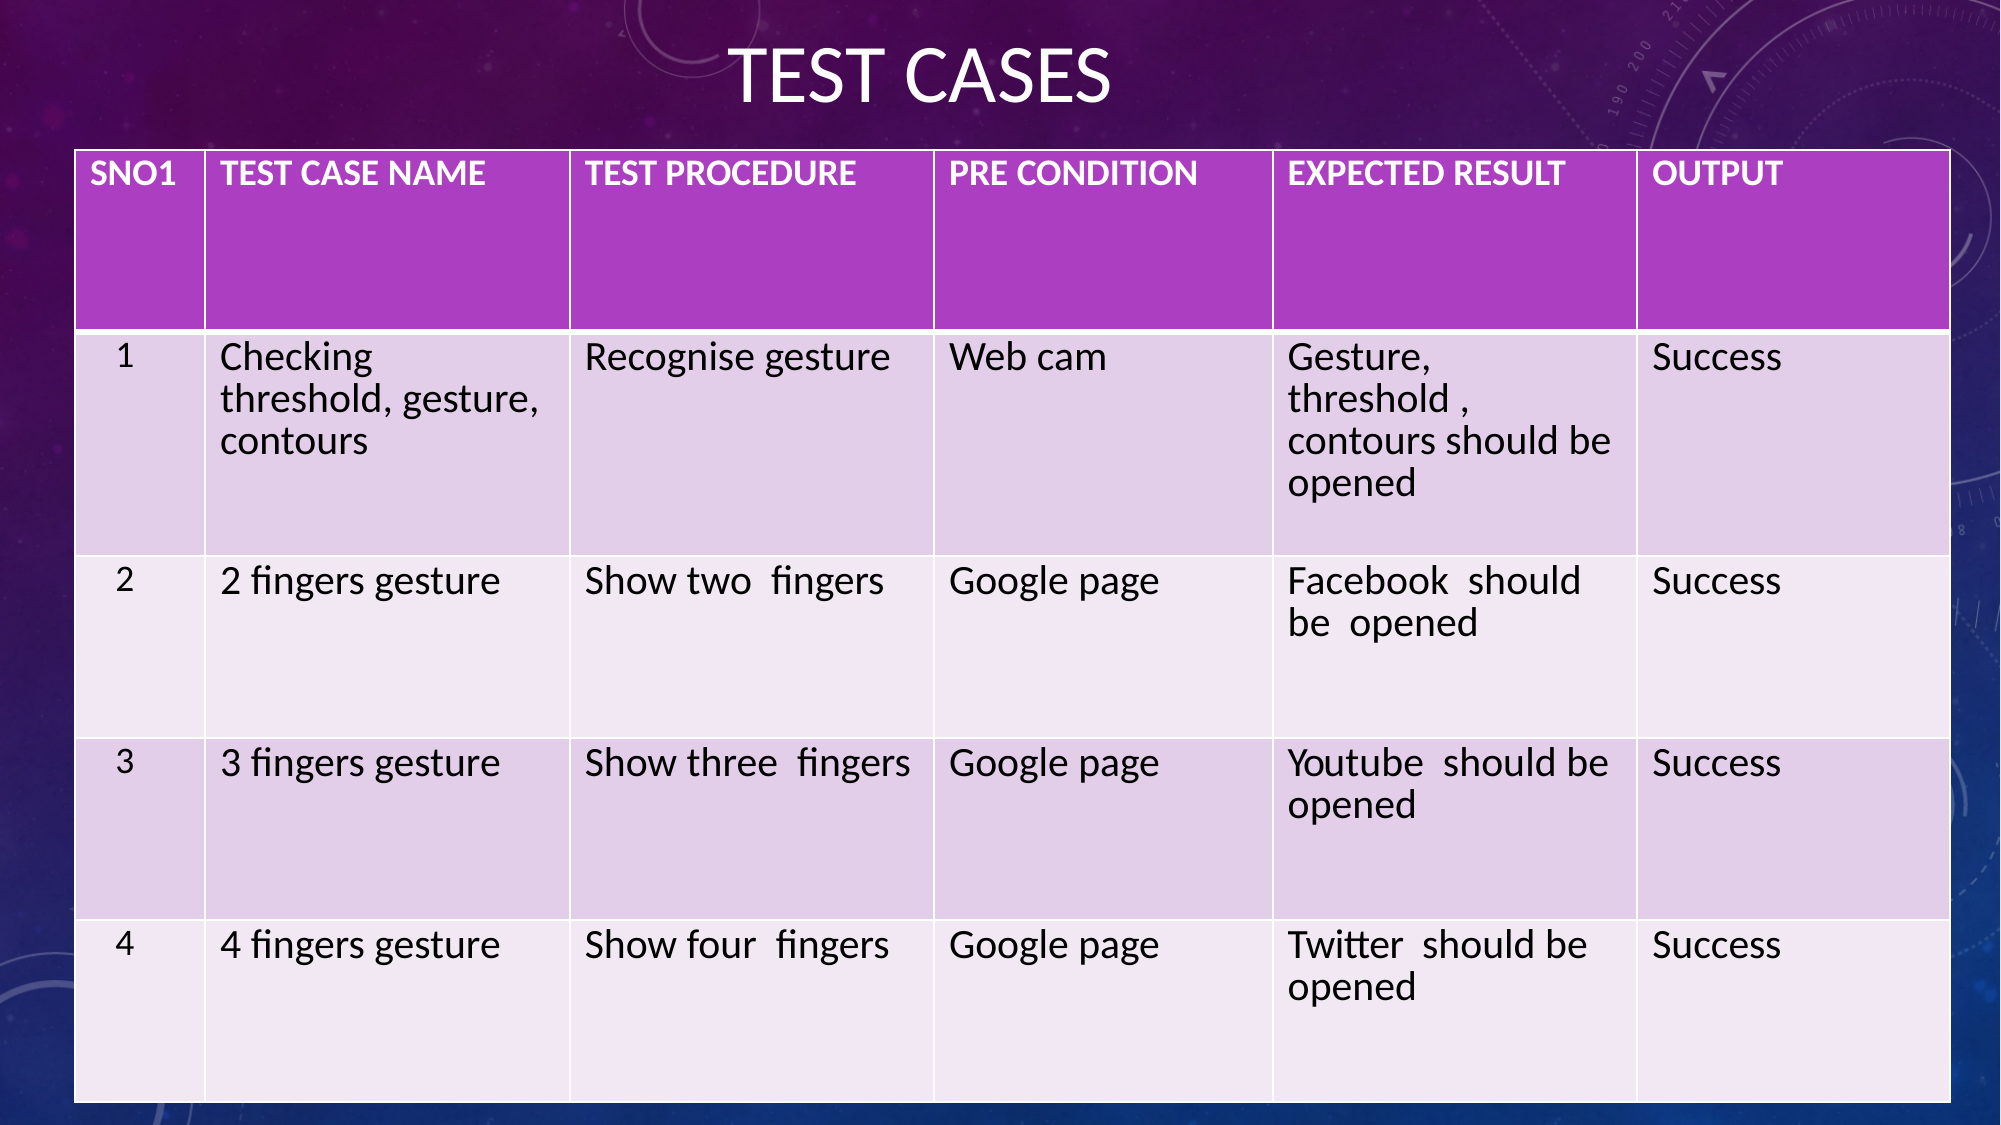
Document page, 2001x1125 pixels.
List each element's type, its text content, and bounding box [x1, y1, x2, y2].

table_cell Twitter should be opened [1274, 921, 1636, 1101]
table_cell Success [1638, 335, 1949, 555]
table_cell Gesture, threshold , contours should be opened [1274, 335, 1636, 555]
table_cell 1 [76, 335, 204, 555]
table_cell Recognise gesture [571, 335, 933, 555]
table_cell Google page [935, 739, 1272, 919]
table_header TEST PROCEDURE [571, 151, 933, 329]
table_cell 3 [76, 739, 204, 919]
table_header OUTPUT [1638, 151, 1949, 329]
table_cell 2 fingers gesture [206, 557, 569, 737]
table_cell 2 [76, 557, 204, 737]
table_cell Show four fingers [571, 921, 933, 1101]
picture [0, 0, 2001, 1125]
table_cell Youtube should be opened [1274, 739, 1636, 919]
table_header TEST CASE NAME [206, 151, 569, 329]
table_cell Show two fingers [571, 557, 933, 737]
title TEST CASES [712, 0, 1775, 149]
table_cell 4 fingers gesture [206, 921, 569, 1101]
table_cell Success [1638, 921, 1949, 1101]
table_cell Facebook should be opened [1274, 557, 1636, 737]
table_cell Show three fingers [571, 739, 933, 919]
table_cell Google page [935, 921, 1272, 1101]
table_cell Success [1638, 739, 1949, 919]
table_header SNO1 [76, 151, 204, 329]
table_cell 3 fingers gesture [206, 739, 569, 919]
table_cell Web cam [935, 335, 1272, 555]
table_cell Google page [935, 557, 1272, 737]
table_cell 4 [76, 921, 204, 1101]
table_header EXPECTED RESULT [1274, 151, 1636, 329]
table_cell Success [1638, 557, 1949, 737]
table_cell Checking threshold, gesture, contours [206, 335, 569, 555]
table_header PRE CONDITION [935, 151, 1272, 329]
